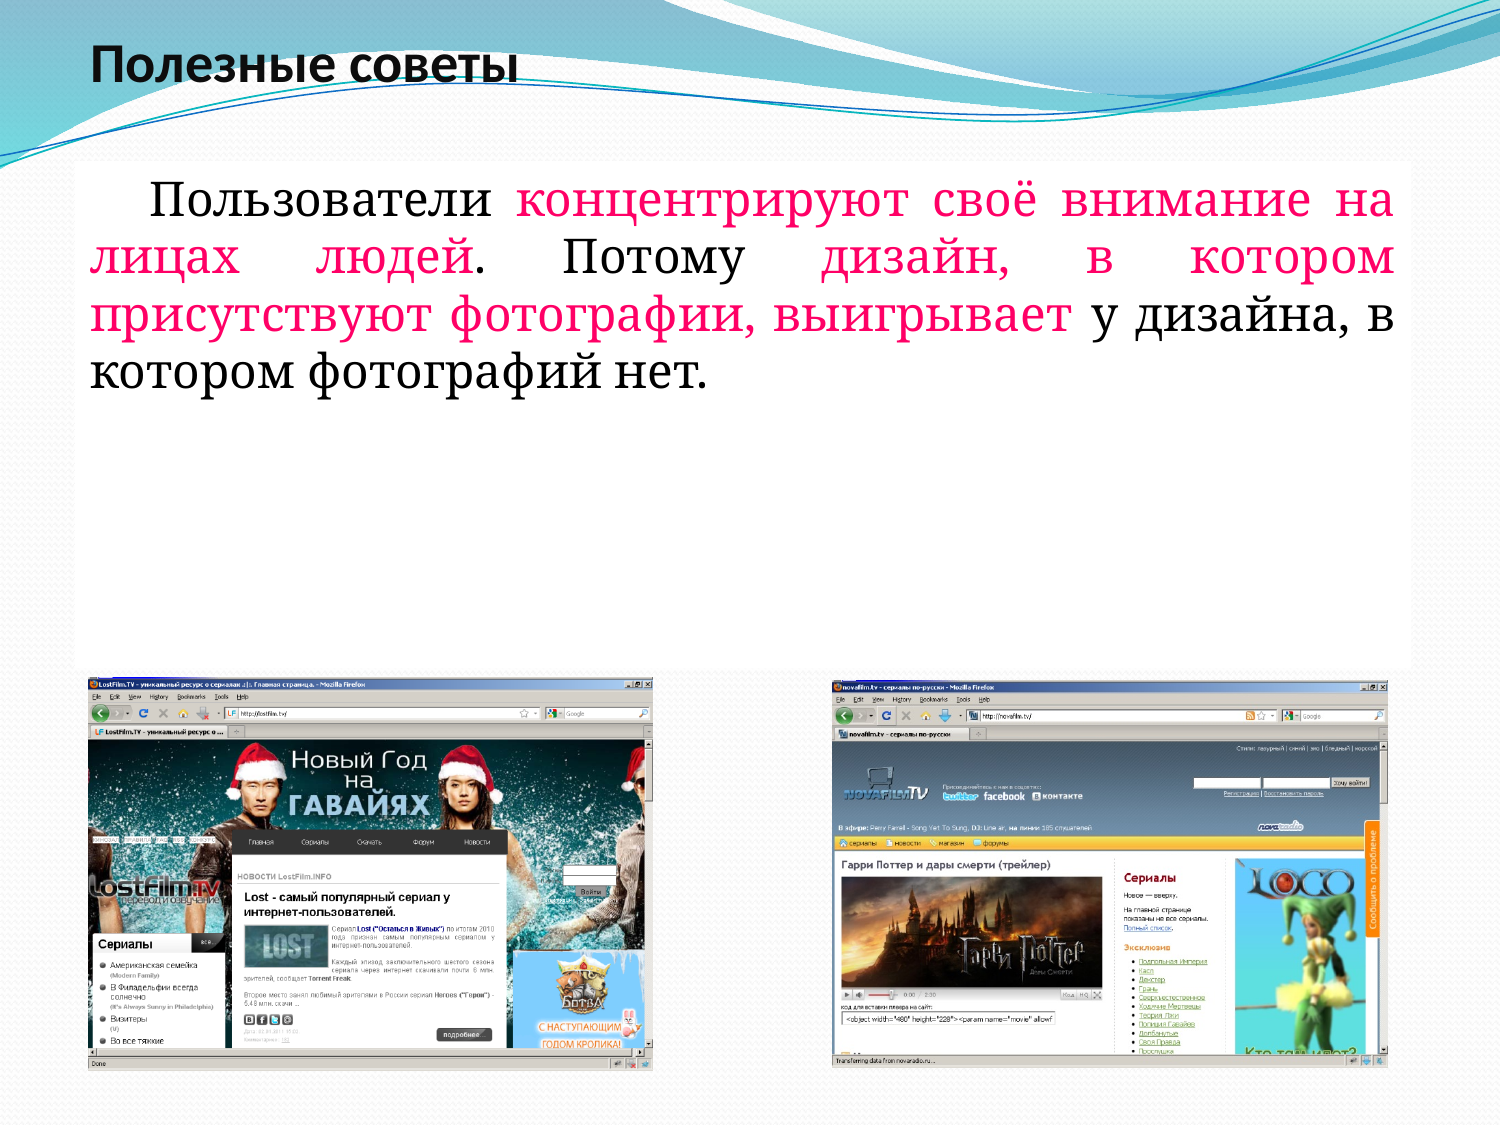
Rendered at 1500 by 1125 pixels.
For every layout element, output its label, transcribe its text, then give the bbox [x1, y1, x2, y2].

list Пользователи концентрируют своё внимание на лицах людей. Потому дизайн, в котором присутствуют фотографии, выигрывает у дизайна, в котором фотографий нет. [75, 160, 1412, 669]
title Полезные советы [75, 19, 1425, 102]
picture [88, 676, 653, 1071]
picture [832, 680, 1388, 1069]
